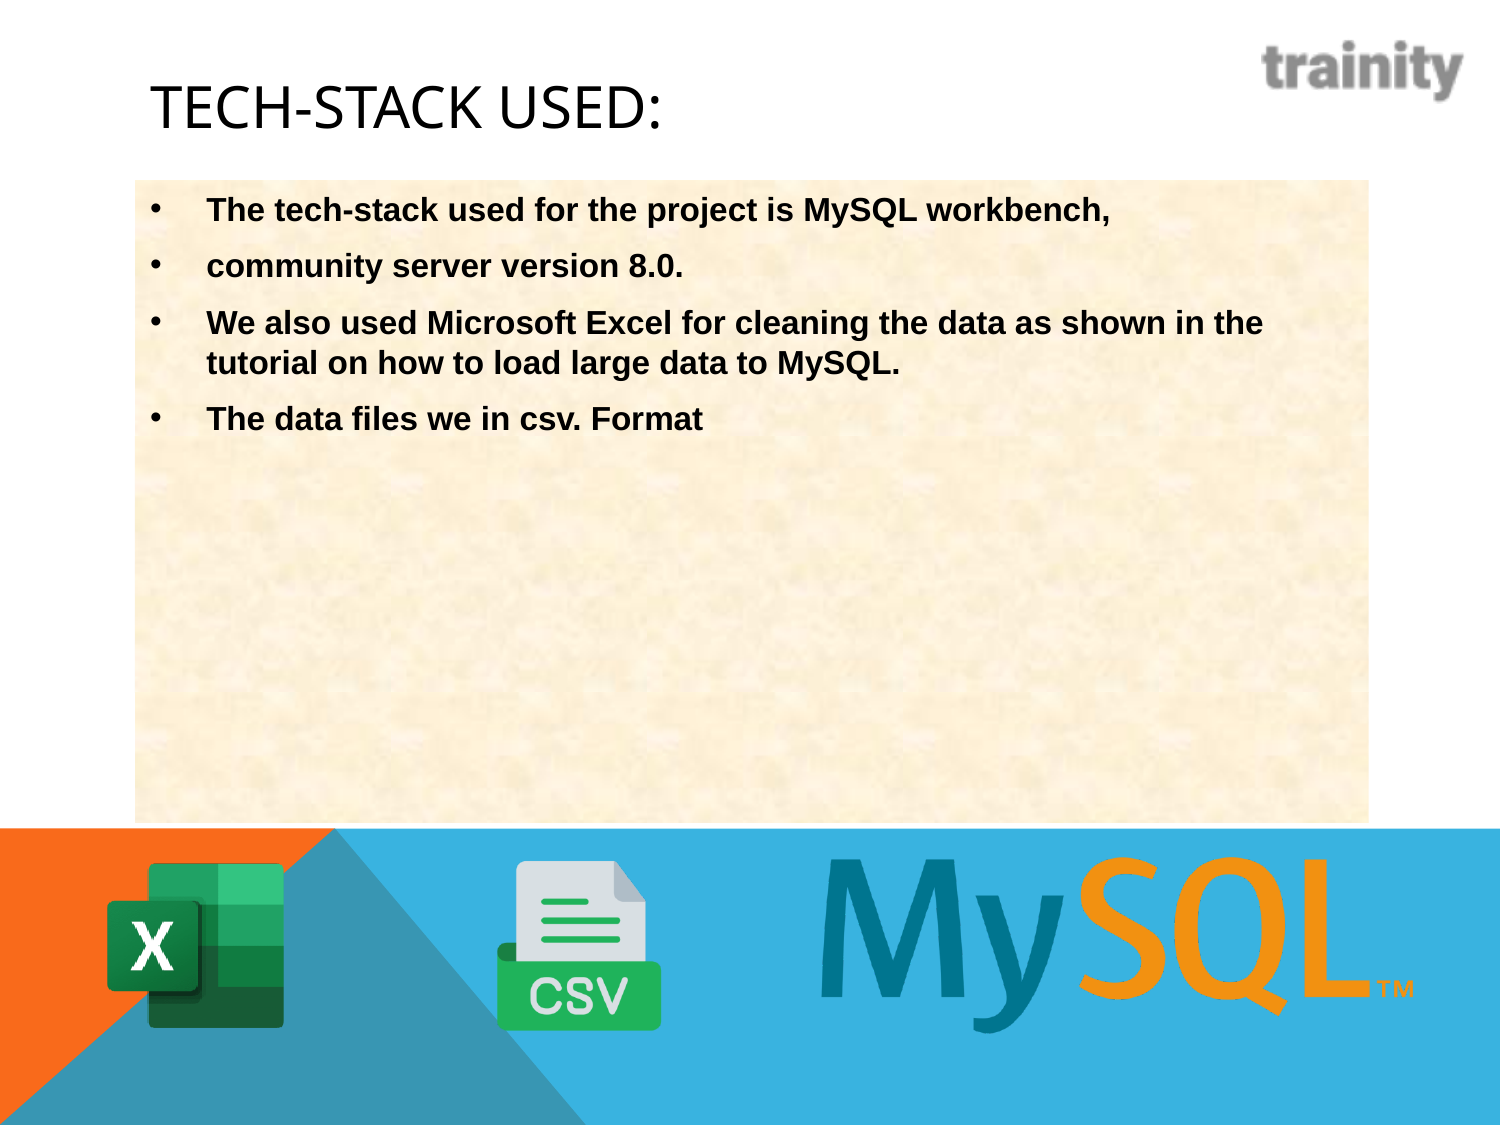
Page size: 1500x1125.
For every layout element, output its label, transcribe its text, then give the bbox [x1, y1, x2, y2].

picture [477, 844, 680, 1047]
title Tech-stack used: [135, 60, 1369, 150]
picture [1245, 31, 1481, 111]
list The tech-stack used for the project is MySQL workbench, community server version 8.0. We also used Microsoft Excel for cleaning the data as shown in the tutorial on how to load large data to MySQL. The data files we in csv. Format [135, 180, 1369, 823]
picture [11, 822, 382, 1069]
picture [820, 857, 1417, 1034]
